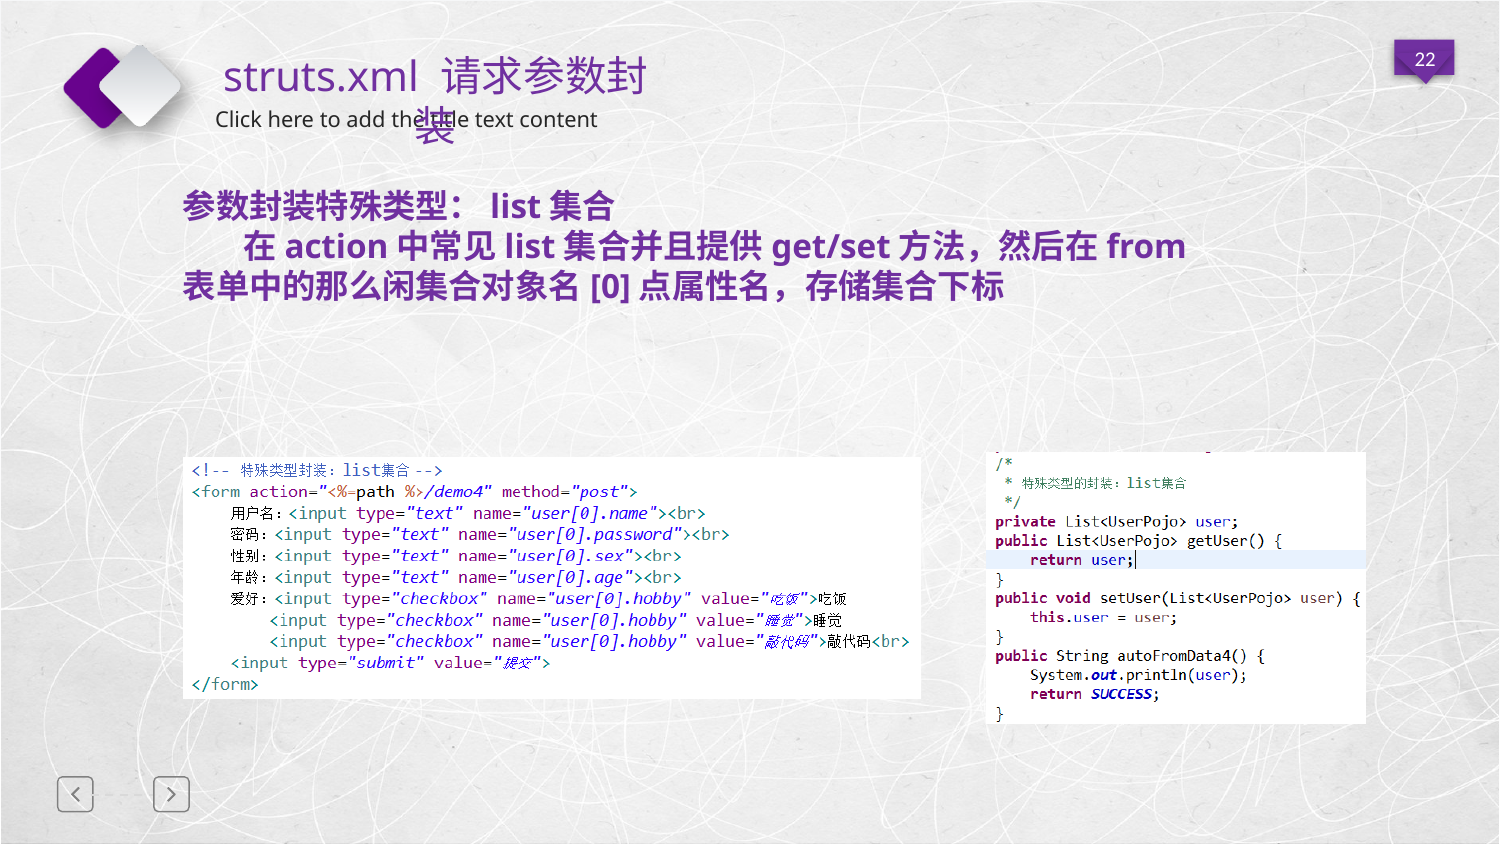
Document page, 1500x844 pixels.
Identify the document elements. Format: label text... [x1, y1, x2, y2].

title struts.xml 请求参数封装 [194, 43, 678, 106]
picture [49, 34, 190, 151]
picture [182, 456, 922, 700]
picture [985, 452, 1366, 724]
text_box 参数封装特殊类型：list集合 在action中常见list集合并且提供get/set方法，然后在from表单中的那么闲集合对象名[0]点属性名，存储集合下标 [182, 185, 1211, 306]
